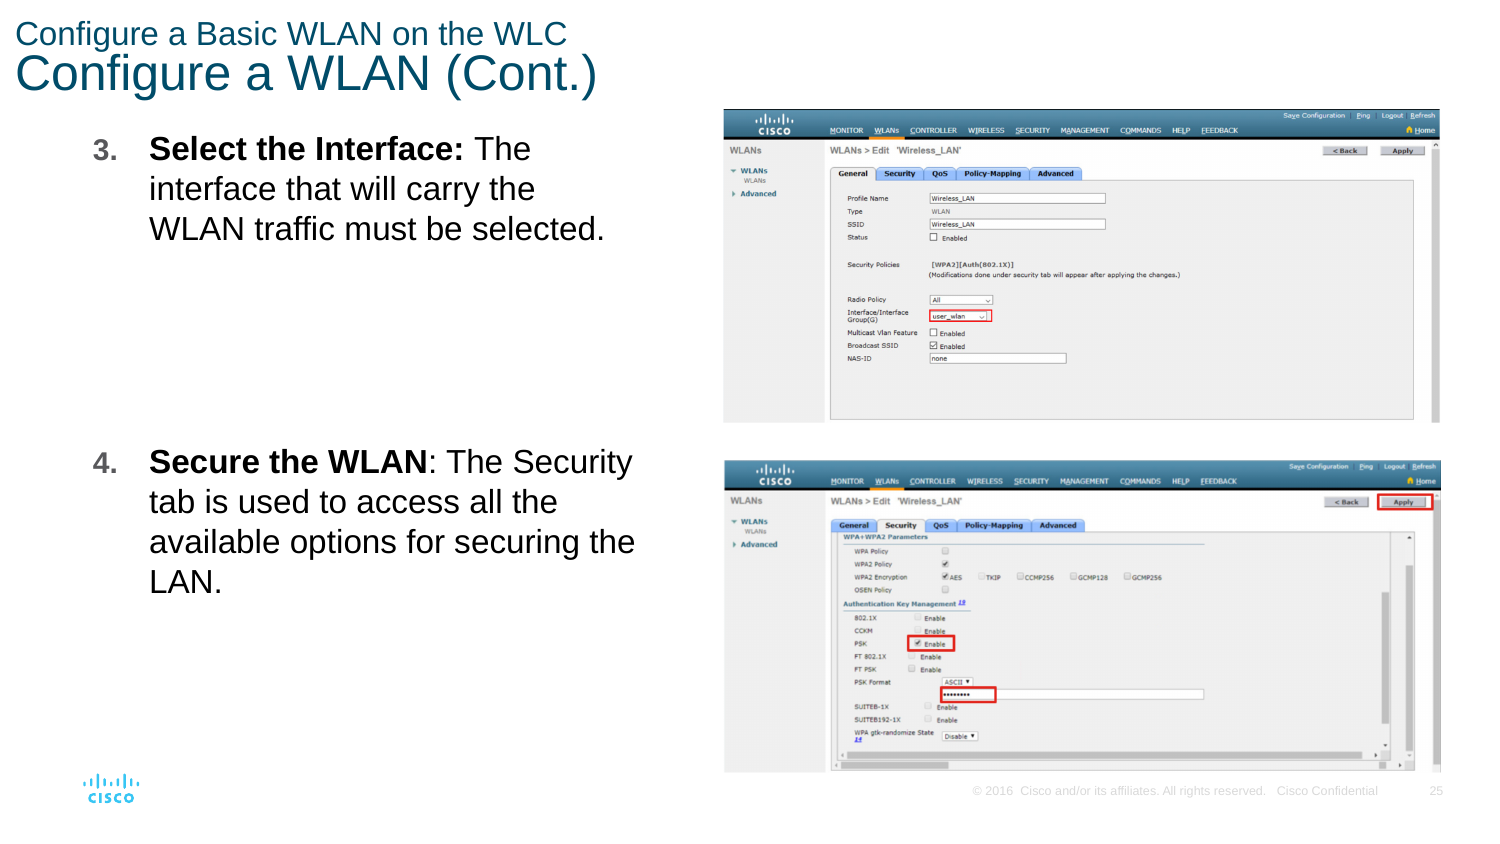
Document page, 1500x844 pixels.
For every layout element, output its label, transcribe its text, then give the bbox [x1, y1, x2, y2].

picture [723, 108, 1441, 424]
list Select the Interface: The interface that will carry the WLAN traffic must be selected. Secure the WLAN: The Security tab is used to access all the available options for securing the LAN. [77, 120, 654, 801]
picture [723, 459, 1441, 774]
title Configure a Basic WLAN on the WLC Configure a WLAN (Cont.) [0, 0, 1369, 121]
